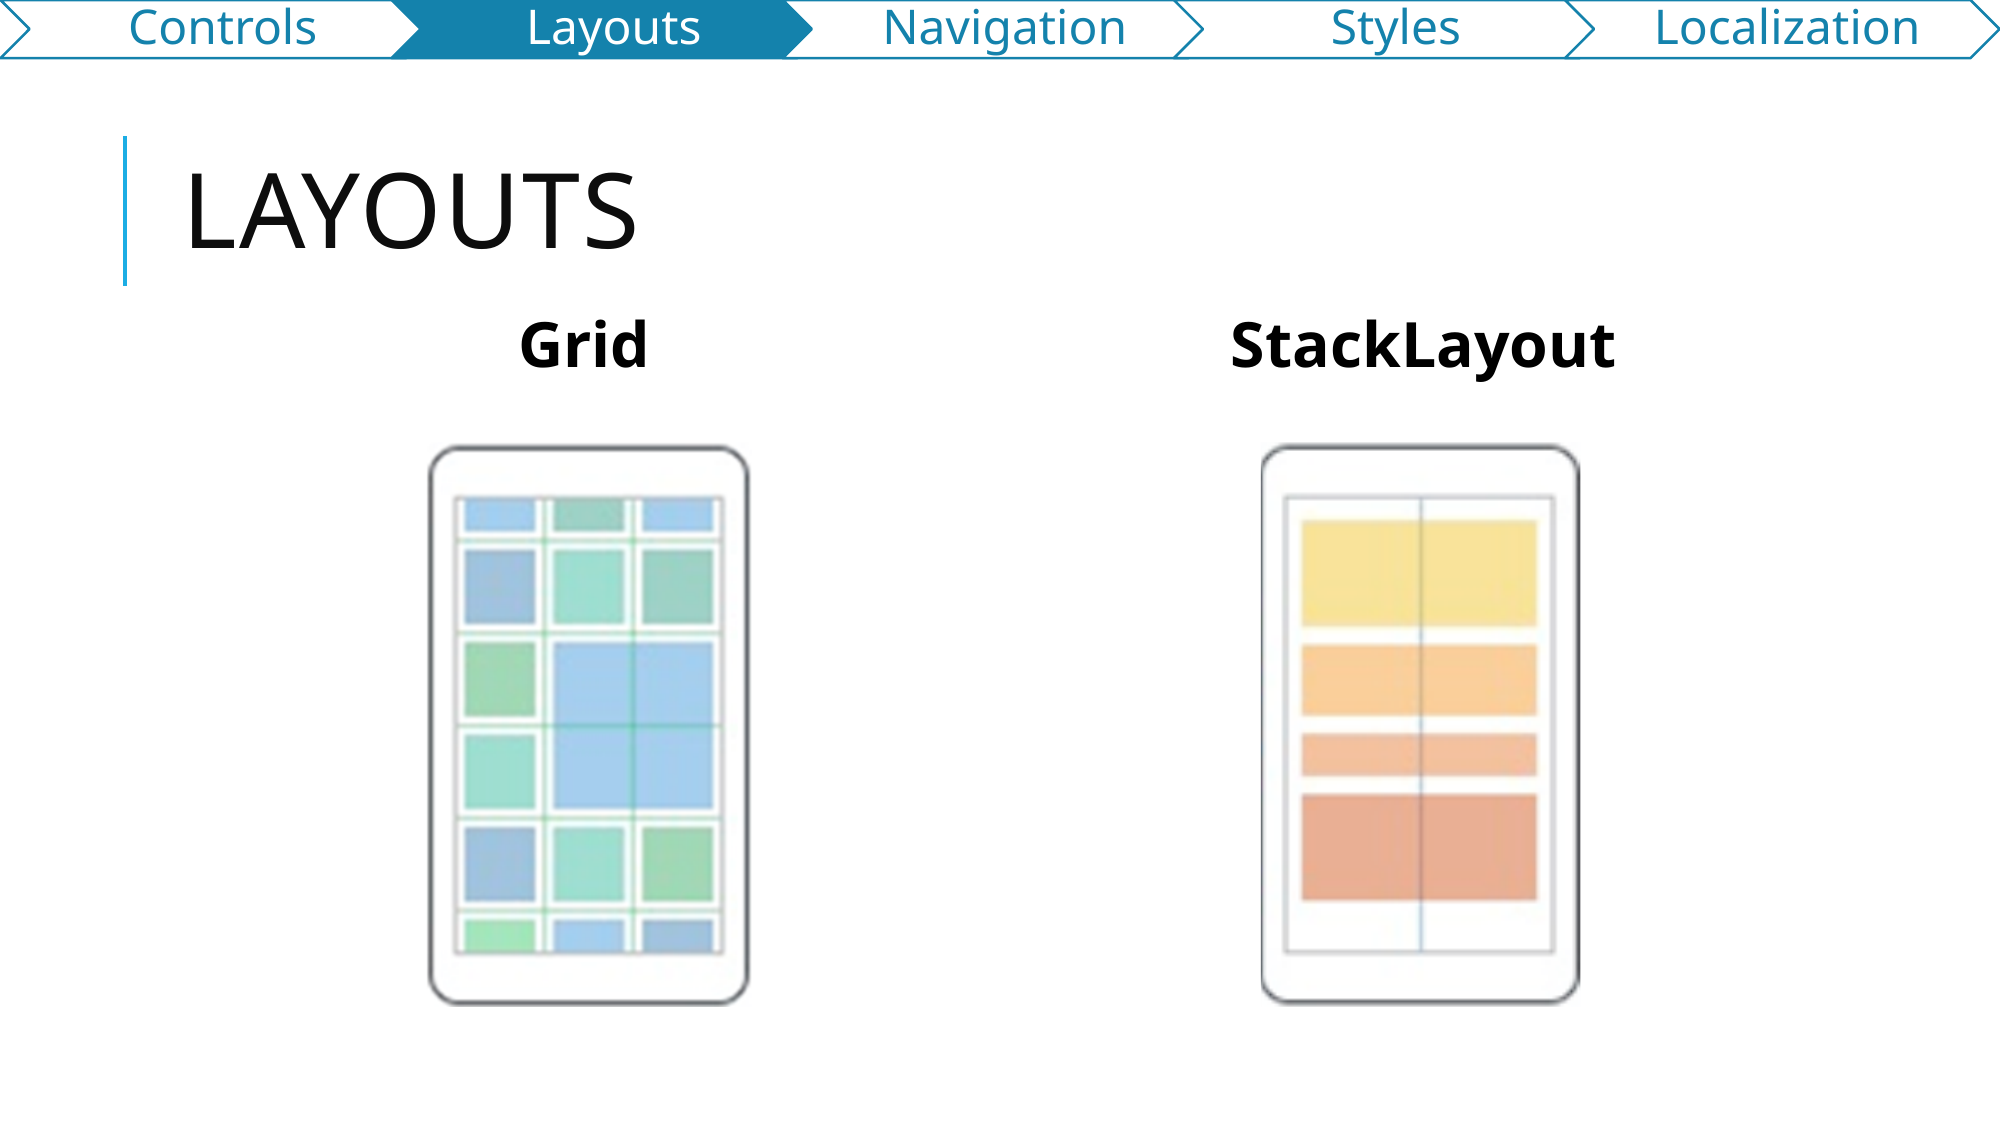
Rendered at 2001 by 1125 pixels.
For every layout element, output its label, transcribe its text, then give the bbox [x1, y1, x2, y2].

title Layouts [168, 96, 1763, 342]
list Grid [337, 297, 832, 1067]
text_box StackLayout [1168, 297, 1663, 1067]
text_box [0, 0, 2000, 59]
picture [1260, 441, 1581, 1007]
picture [426, 441, 753, 1007]
